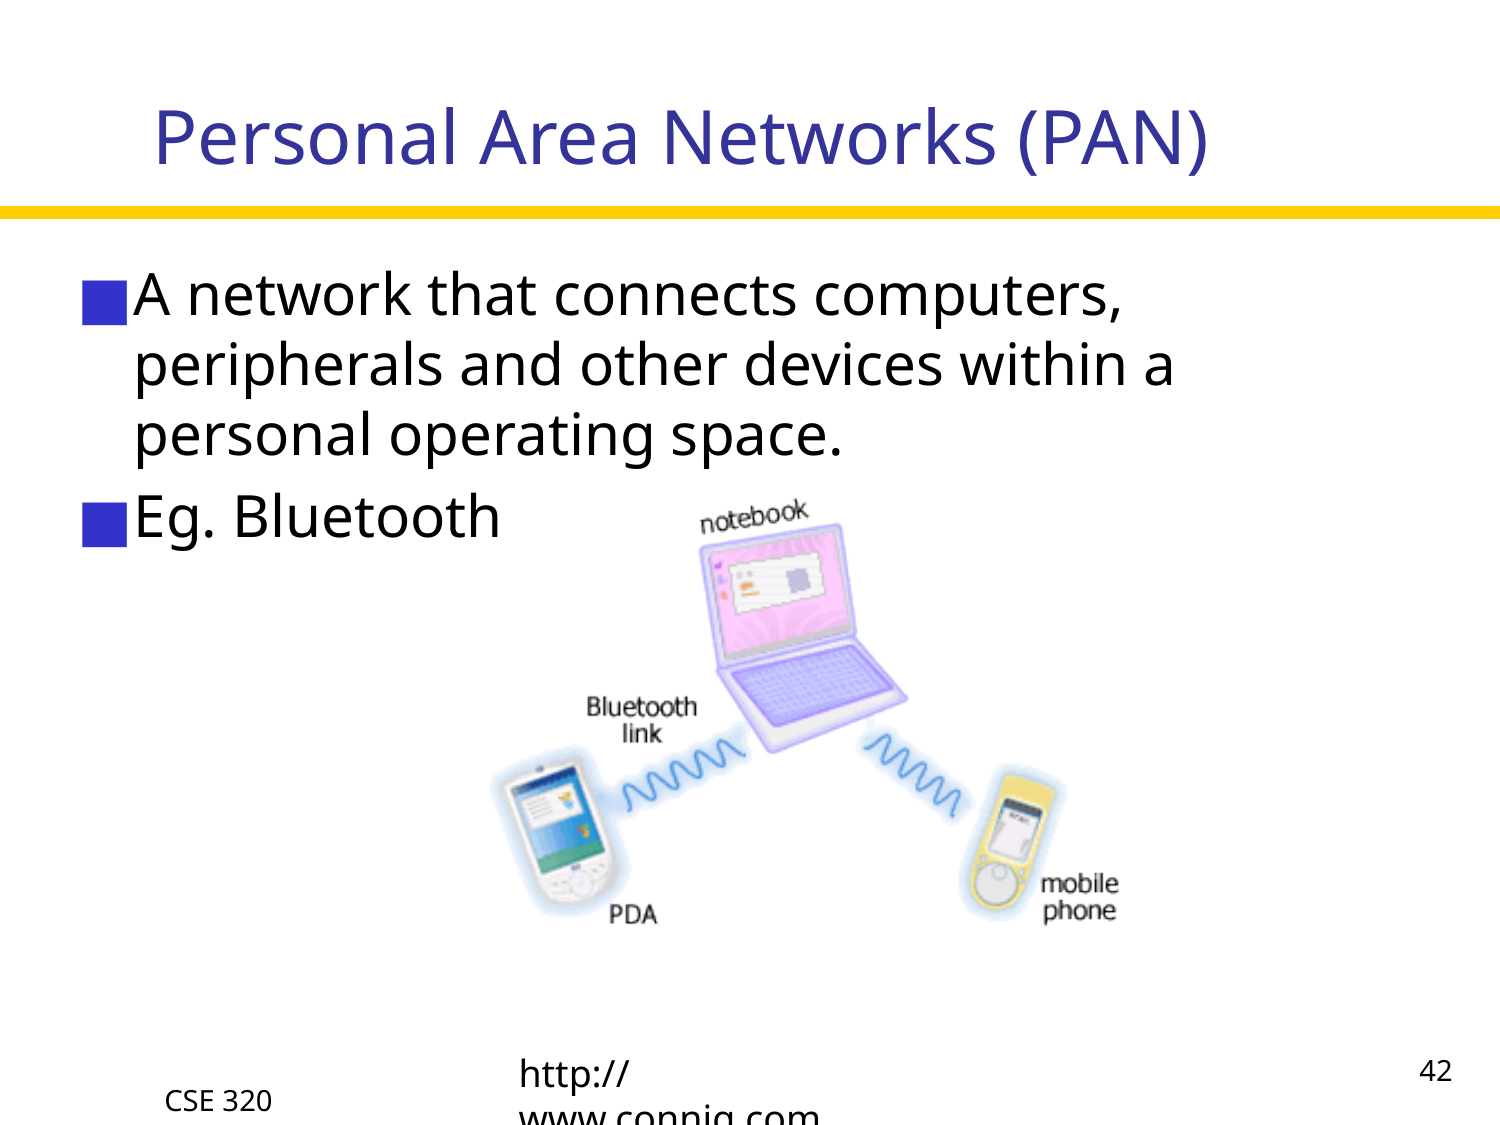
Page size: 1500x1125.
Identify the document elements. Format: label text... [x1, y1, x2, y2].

picture [474, 491, 1144, 938]
title Personal Area Networks (PAN) [137, 62, 1416, 188]
slide_number ‹#› [1155, 1024, 1468, 1100]
text_box http://www.conniq.com [503, 1042, 938, 1125]
list A network that connects computers, peripherals and other devices within a personal operating space. Eg. Bluetooth [62, 249, 1438, 1006]
